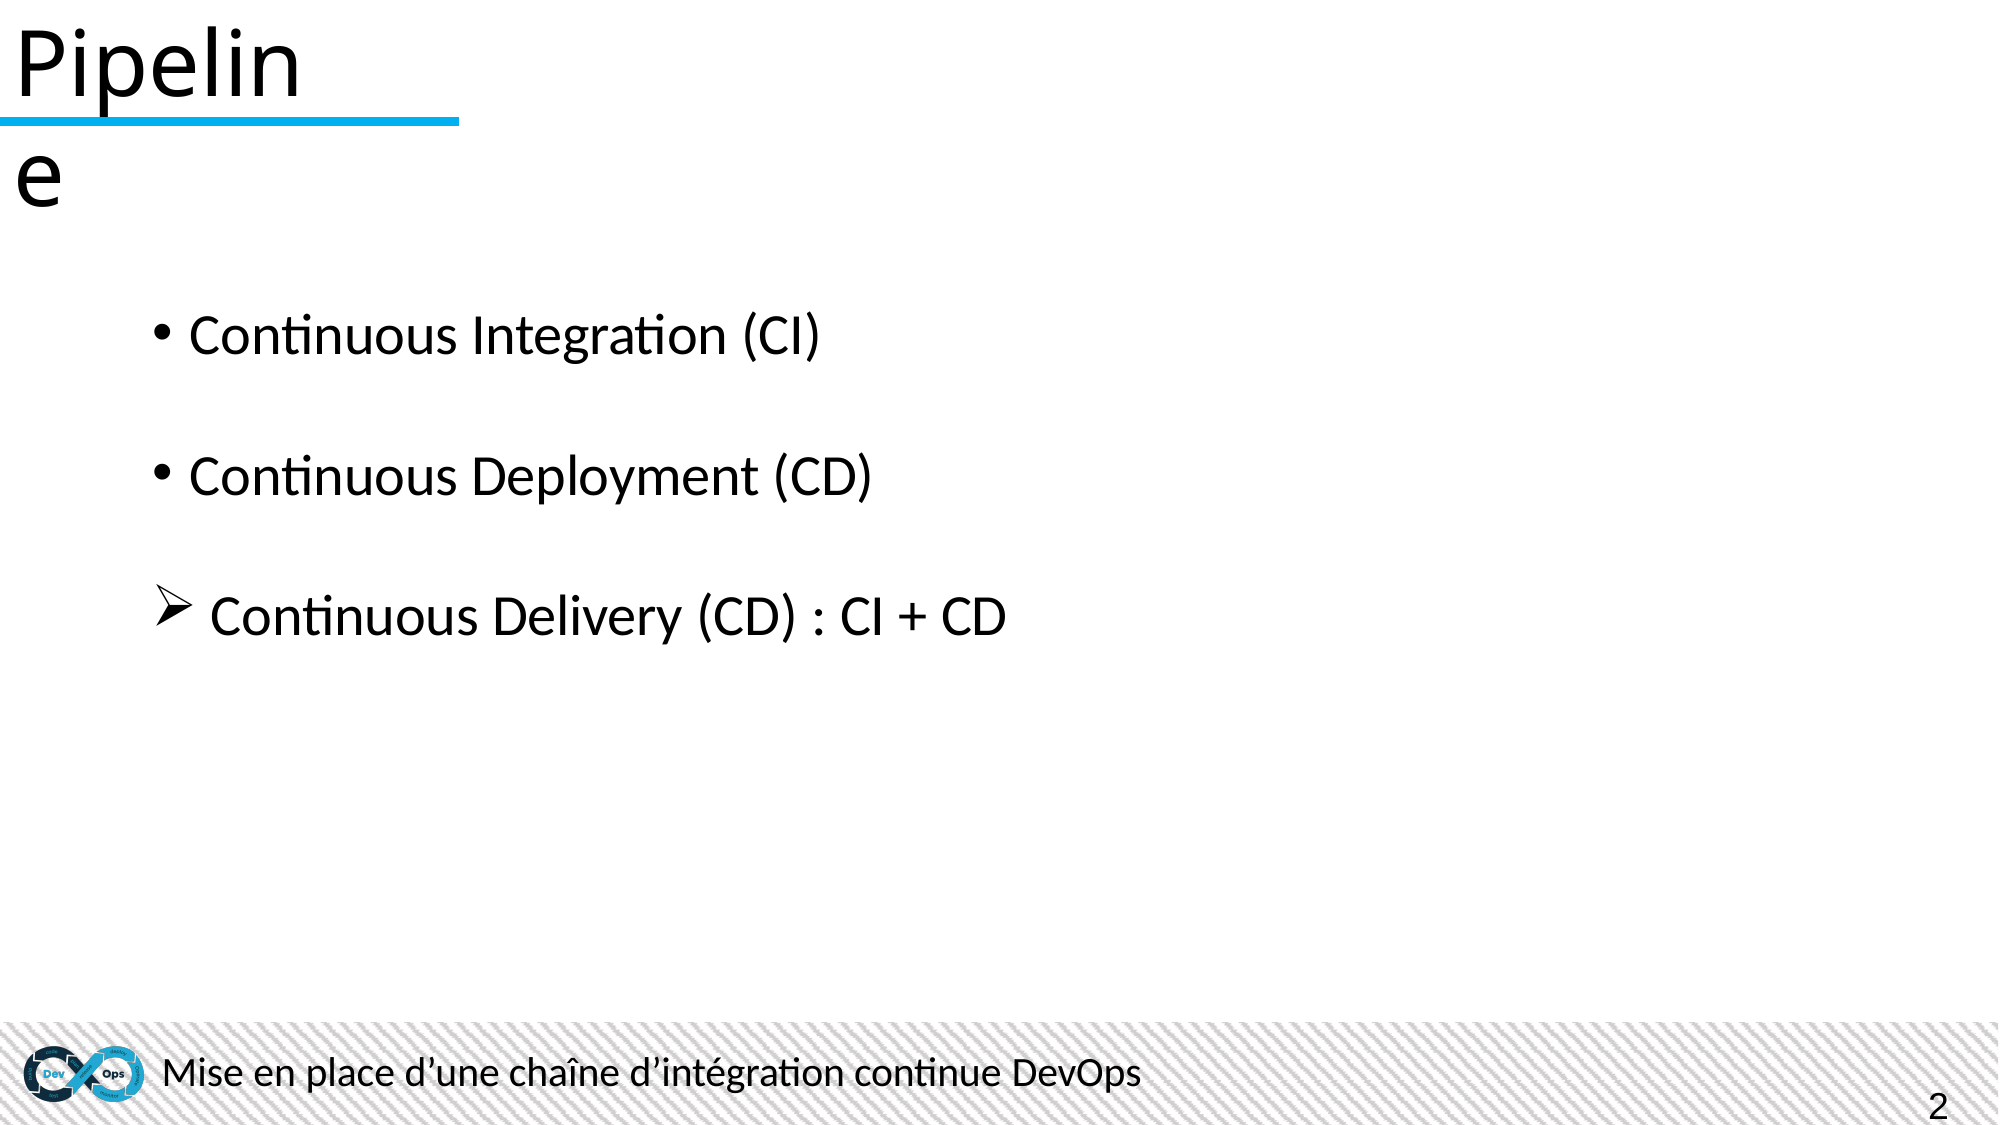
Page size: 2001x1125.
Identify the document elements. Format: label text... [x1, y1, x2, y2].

text_box Mise en place d’une chaîne d’intégration continue DevOps [159, 1044, 1151, 1125]
text_box 26 [1913, 1074, 1985, 1125]
text_box [0, 1022, 1999, 1125]
text_box [21, 1041, 147, 1106]
text_box Continuous Integration (CI) Continuous Deployment (CD) Continuous Delivery (CD) : CI + CD [148, 294, 1016, 648]
text_box Pipeline [11, 122, 309, 193]
text_box Pipeline [11, 2, 309, 121]
